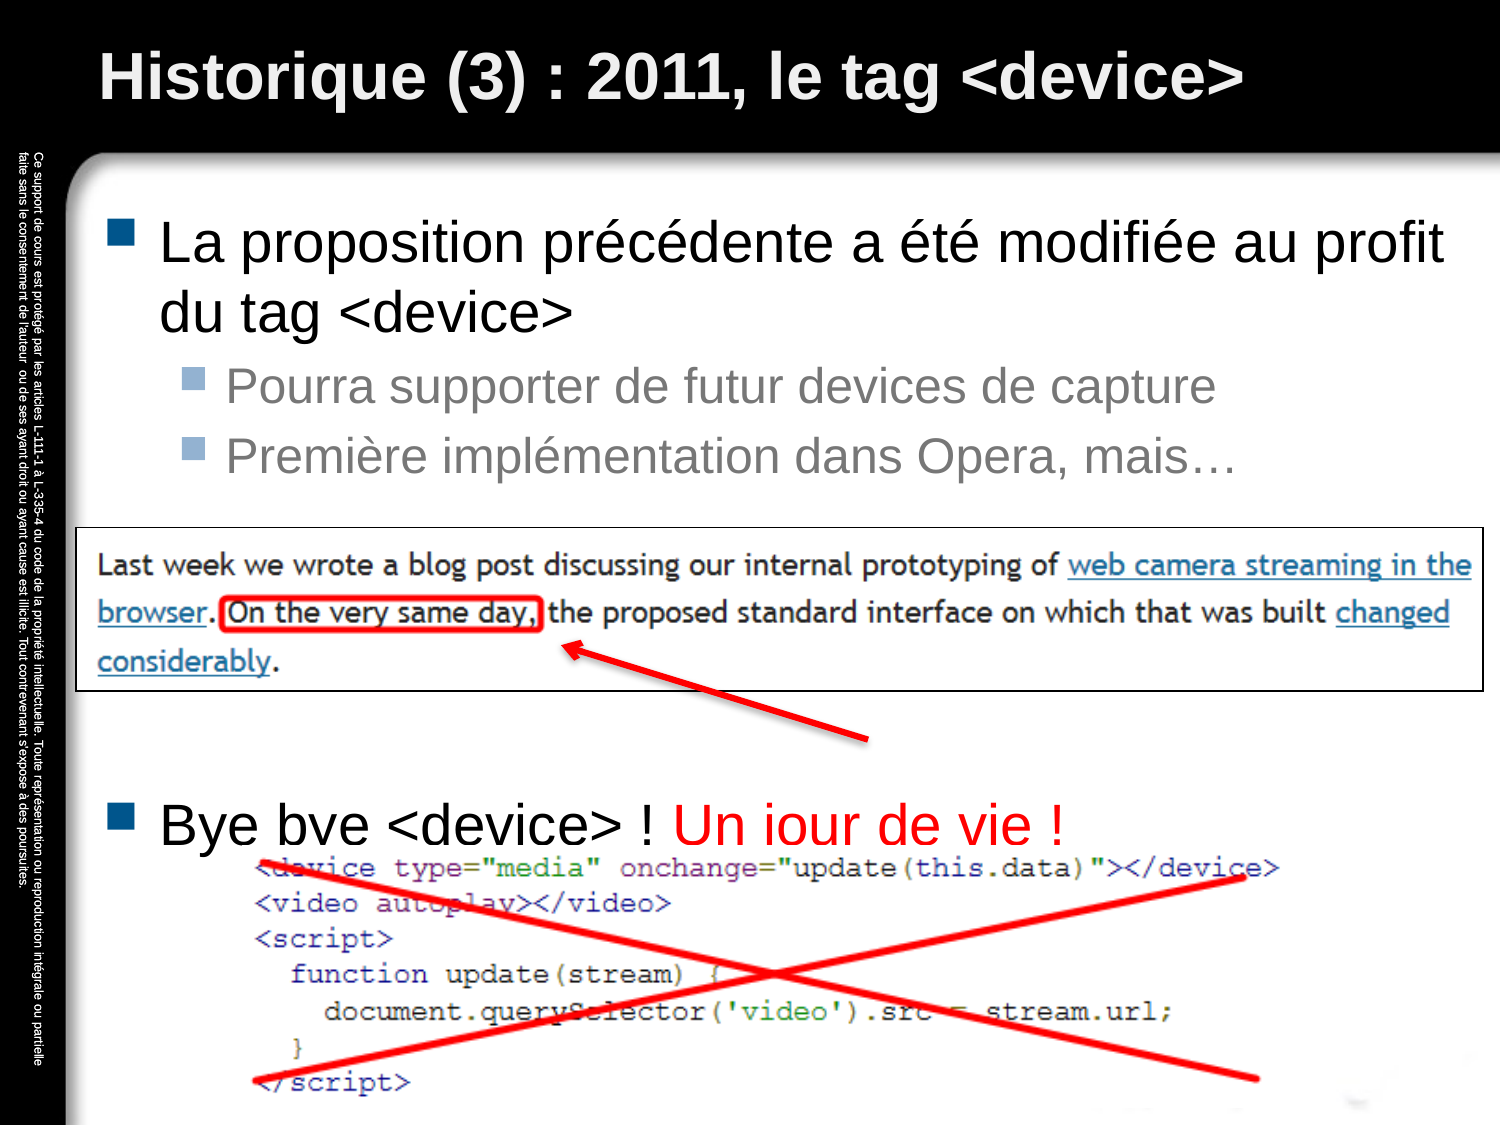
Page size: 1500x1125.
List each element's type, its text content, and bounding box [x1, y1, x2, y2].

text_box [560, 644, 869, 740]
list La proposition précédente a été modifiée au profit du tag <device> Pourra supporter de futur devices de capture Première implémentation dans Opera, mais… Bye bye <device> ! Un jour de vie ! [88, 196, 1483, 527]
picture [0, 0, 1500, 1125]
title Historique (3) : 2011, le tag <device> [83, 28, 1472, 117]
list La proposition précédente a été modifiée au profit du tag <device> Pourra supporter de futur devices de capture Première implémentation dans Opera, mais… Bye bye <device> ! Un jour de vie ! [88, 698, 1483, 1107]
